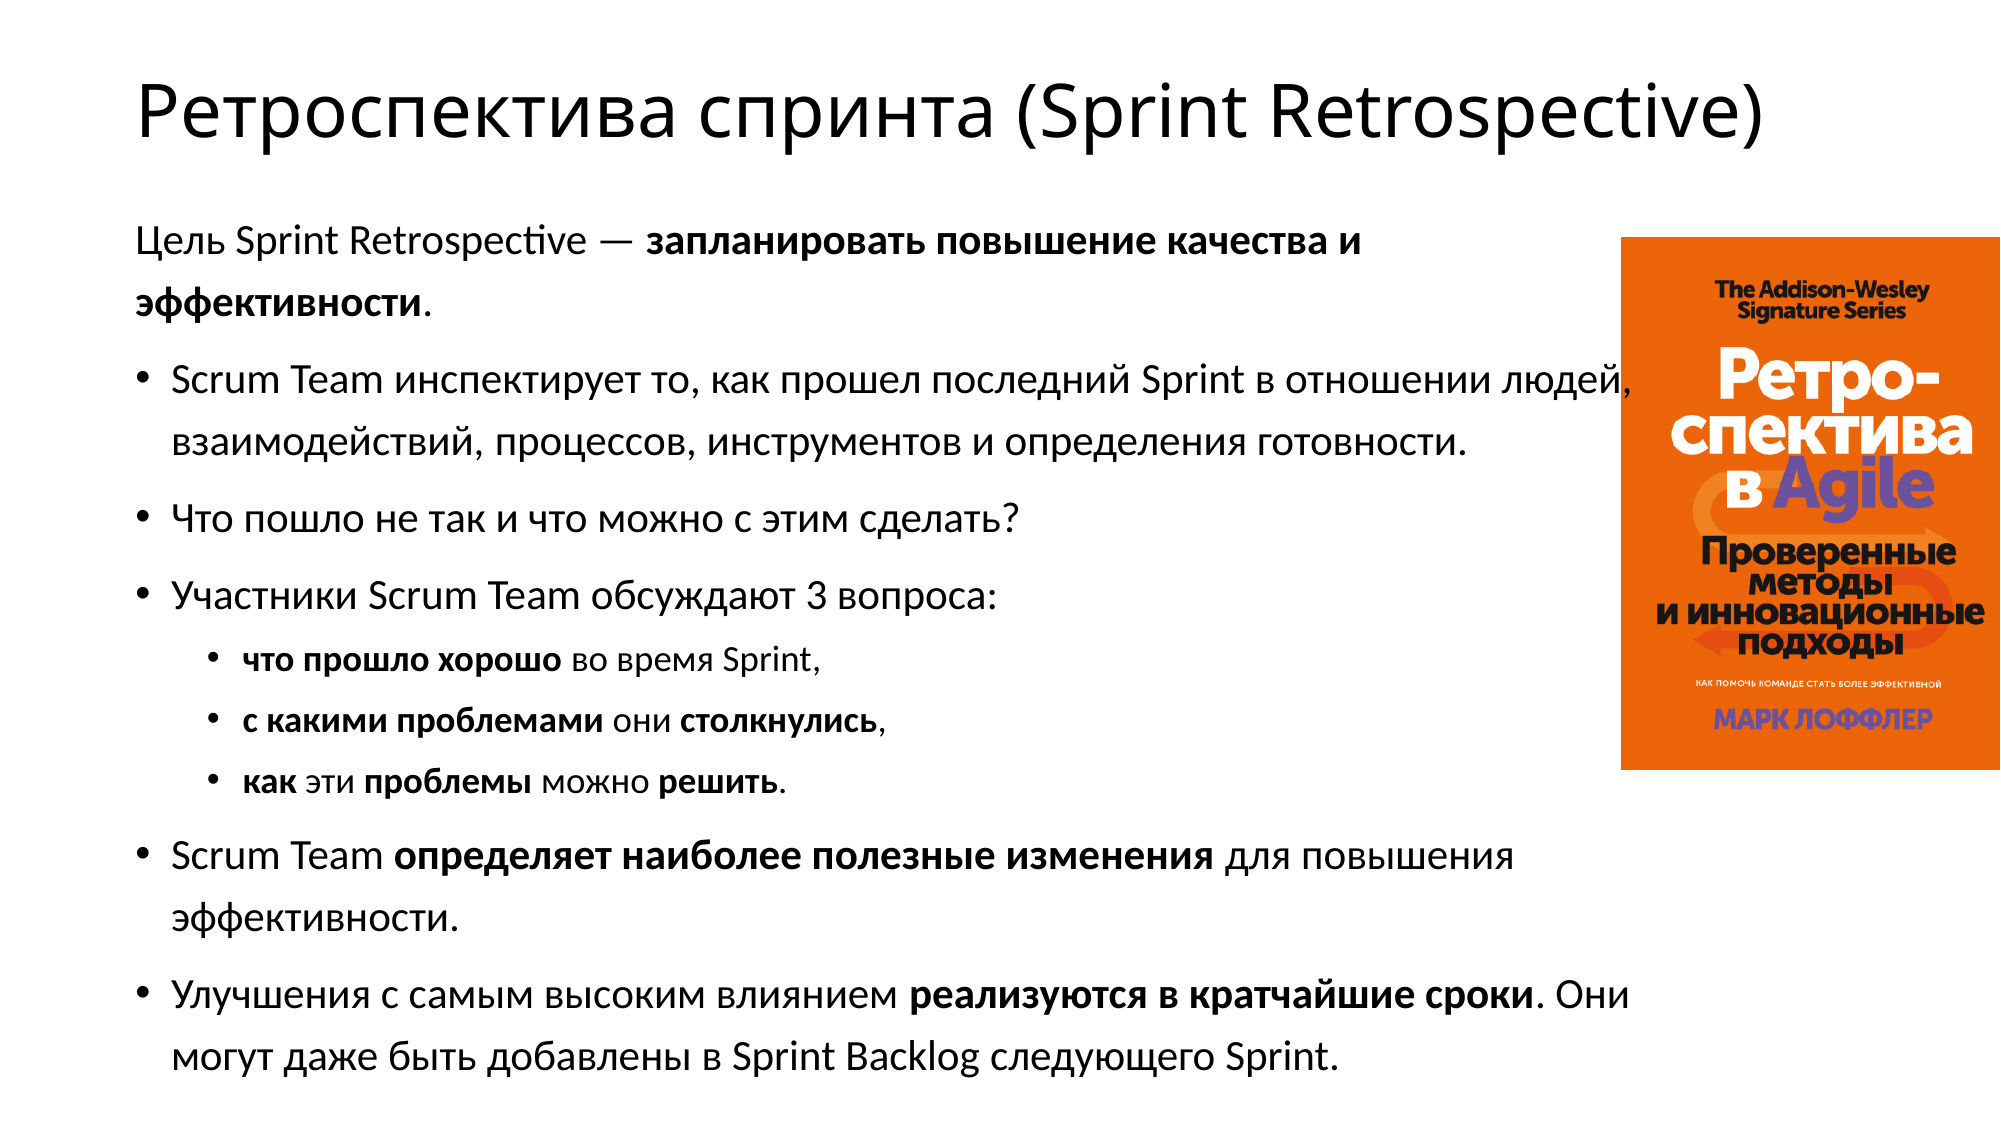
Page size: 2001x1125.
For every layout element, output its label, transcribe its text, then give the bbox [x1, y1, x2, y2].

list Цель Sprint Retrospective — запланировать повышение качества и эффективности. Scrum Team инспектирует то, как прошел последний Sprint в отношении людей, взаимодействий, процессов, инструментов и определения готовности. Что пошло не так и что можно с этим сделать? Участники Scrum Team обсуждают 3 вопроса: что прошло хорошо во время Sprint, с какими проблемами они столкнулись, как эти проблемы можно решить. Scrum Team определяет наиболее полезные изменения для повышения эффективности. Улучшения с самым высоким влиянием реализуются в кратчайшие сроки. Они могут даже быть добавлены в Sprint Backlog следующего Sprint. [120, 193, 1667, 1110]
title Ретроспектива спринта (Sprint Retrospective) [120, 40, 1894, 187]
picture [1621, 237, 2000, 770]
